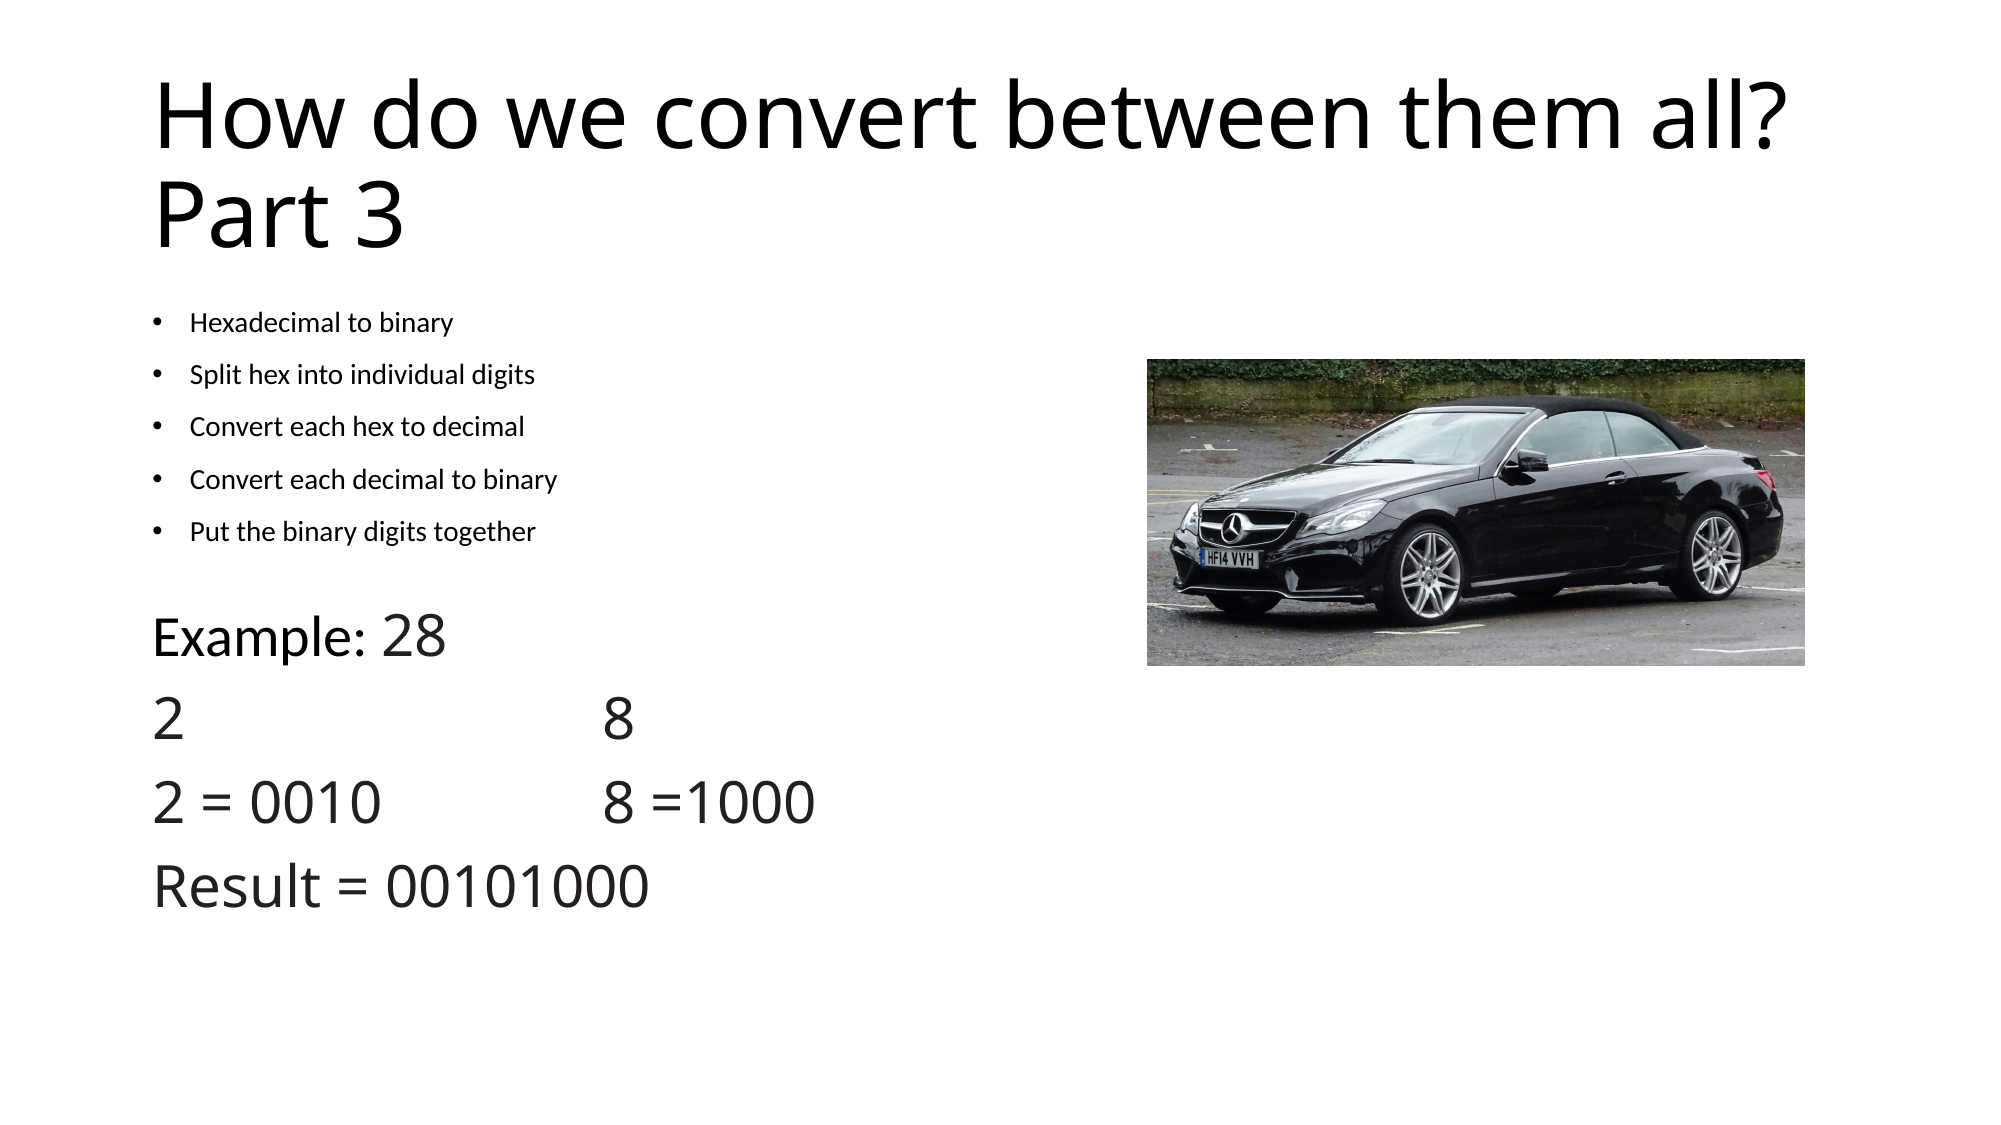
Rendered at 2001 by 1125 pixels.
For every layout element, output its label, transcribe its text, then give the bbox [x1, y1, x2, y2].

title How do we convert between them all? Part 3 [137, 59, 1863, 278]
picture [1147, 359, 1805, 666]
text_box Example: 28 2 8 2 = 0010 8 =1000 Result = 00101000 [137, 598, 1863, 1045]
list Hexadecimal to binary Split hex into individual digits Convert each hex to decimal Convert each decimal to binary Put the binary digits together [137, 299, 1863, 563]
